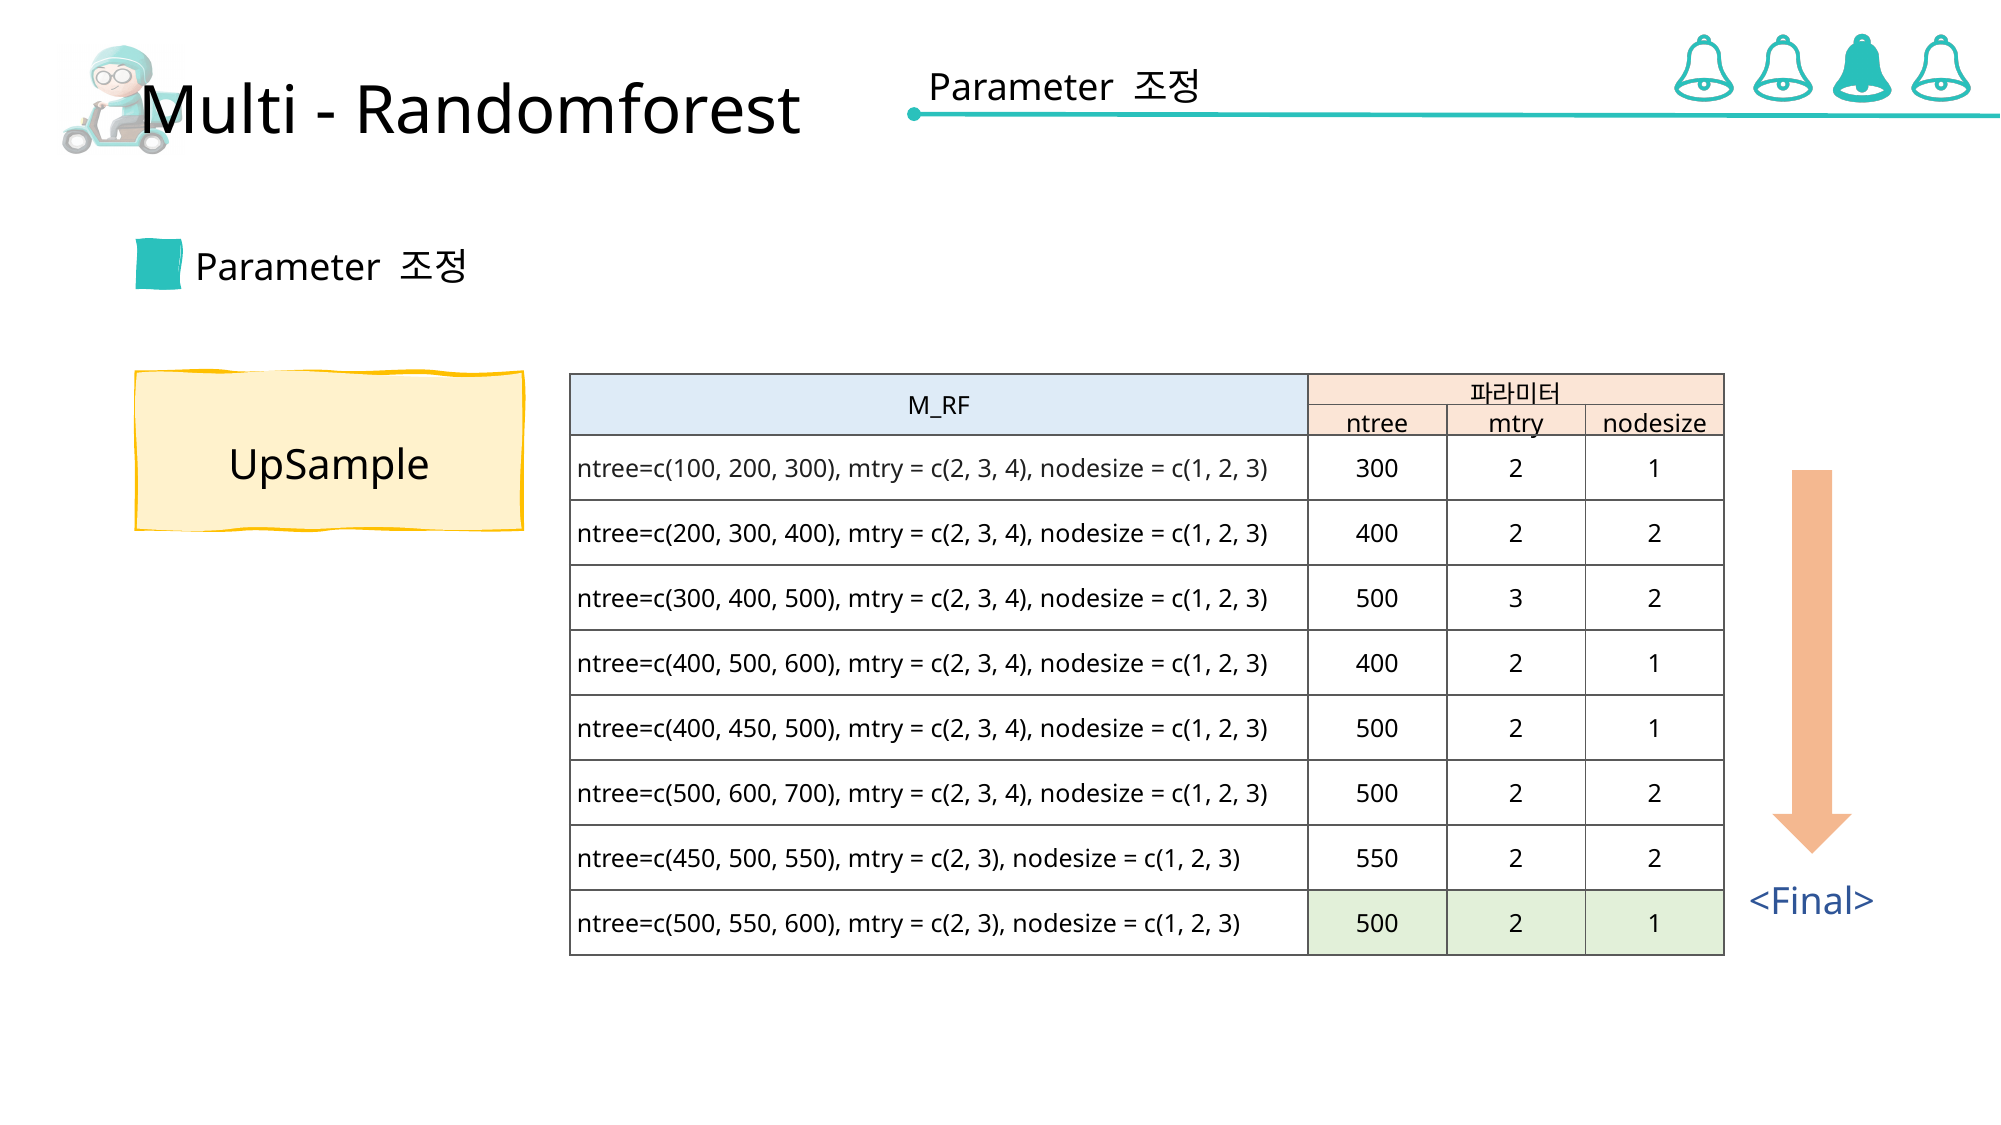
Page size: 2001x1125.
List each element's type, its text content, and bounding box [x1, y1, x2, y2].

table_cell ntree=c(500, 550, 600), mtry = c(2, 3), nodesize = c(1, 2, 3) [571, 891, 1307, 954]
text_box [57, 28, 2000, 156]
table_cell 1 [1586, 436, 1723, 499]
table_cell ntree [1309, 405, 1446, 434]
table_cell 500 [1309, 891, 1446, 954]
table_cell 2 [1448, 891, 1585, 954]
table_cell nodesize [1586, 405, 1723, 434]
table_cell mtry [1448, 405, 1585, 434]
table_cell 2 [1448, 631, 1585, 694]
table_cell ntree=c(450, 500, 550), mtry = c(2, 3), nodesize = c(1, 2, 3) [571, 826, 1307, 889]
table_cell 2 [1448, 696, 1585, 759]
table_cell 400 [1309, 501, 1446, 564]
table_cell 500 [1309, 761, 1446, 824]
table_cell 2 [1448, 826, 1585, 889]
table_cell ntree=c(400, 450, 500), mtry = c(2, 3, 4), nodesize = c(1, 2, 3) [571, 696, 1307, 759]
table_cell 2 [1586, 761, 1723, 824]
table_cell 400 [1309, 631, 1446, 694]
table_cell 500 [1309, 566, 1446, 629]
table_cell 1 [1586, 891, 1723, 954]
table_cell ntree=c(100, 200, 300), mtry = c(2, 3, 4), nodesize = c(1, 2, 3) [571, 436, 1307, 499]
text_box Parameter 조정 [180, 235, 927, 296]
table_cell 1 [1586, 631, 1723, 694]
table_cell 550 [1309, 826, 1446, 889]
table_cell 300 [1309, 436, 1446, 499]
text_box [1769, 469, 1855, 856]
text_box <Final> [1606, 869, 2000, 929]
table_cell 500 [1309, 696, 1446, 759]
table_cell 2 [1586, 566, 1723, 629]
table_cell ntree=c(300, 400, 500), mtry = c(2, 3, 4), nodesize = c(1, 2, 3) [571, 566, 1307, 629]
text_box [135, 238, 183, 290]
table_header 파라미터 [1309, 375, 1723, 404]
table_cell ntree=c(200, 300, 400), mtry = c(2, 3, 4), nodesize = c(1, 2, 3) [571, 501, 1307, 564]
table_cell 2 [1448, 501, 1585, 564]
table_cell ntree=c(400, 500, 600), mtry = c(2, 3, 4), nodesize = c(1, 2, 3) [571, 631, 1307, 694]
table_cell 2 [1448, 761, 1585, 824]
table_cell 2 [1586, 501, 1723, 564]
table_header M_RF [571, 375, 1307, 434]
table_cell ntree=c(500, 600, 700), mtry = c(2, 3, 4), nodesize = c(1, 2, 3) [571, 761, 1307, 824]
text_box UpSample [135, 370, 525, 531]
table_cell 2 [1448, 436, 1585, 499]
table_cell 1 [1586, 696, 1723, 759]
table_cell 2 [1586, 826, 1723, 889]
table_cell 3 [1448, 566, 1585, 629]
